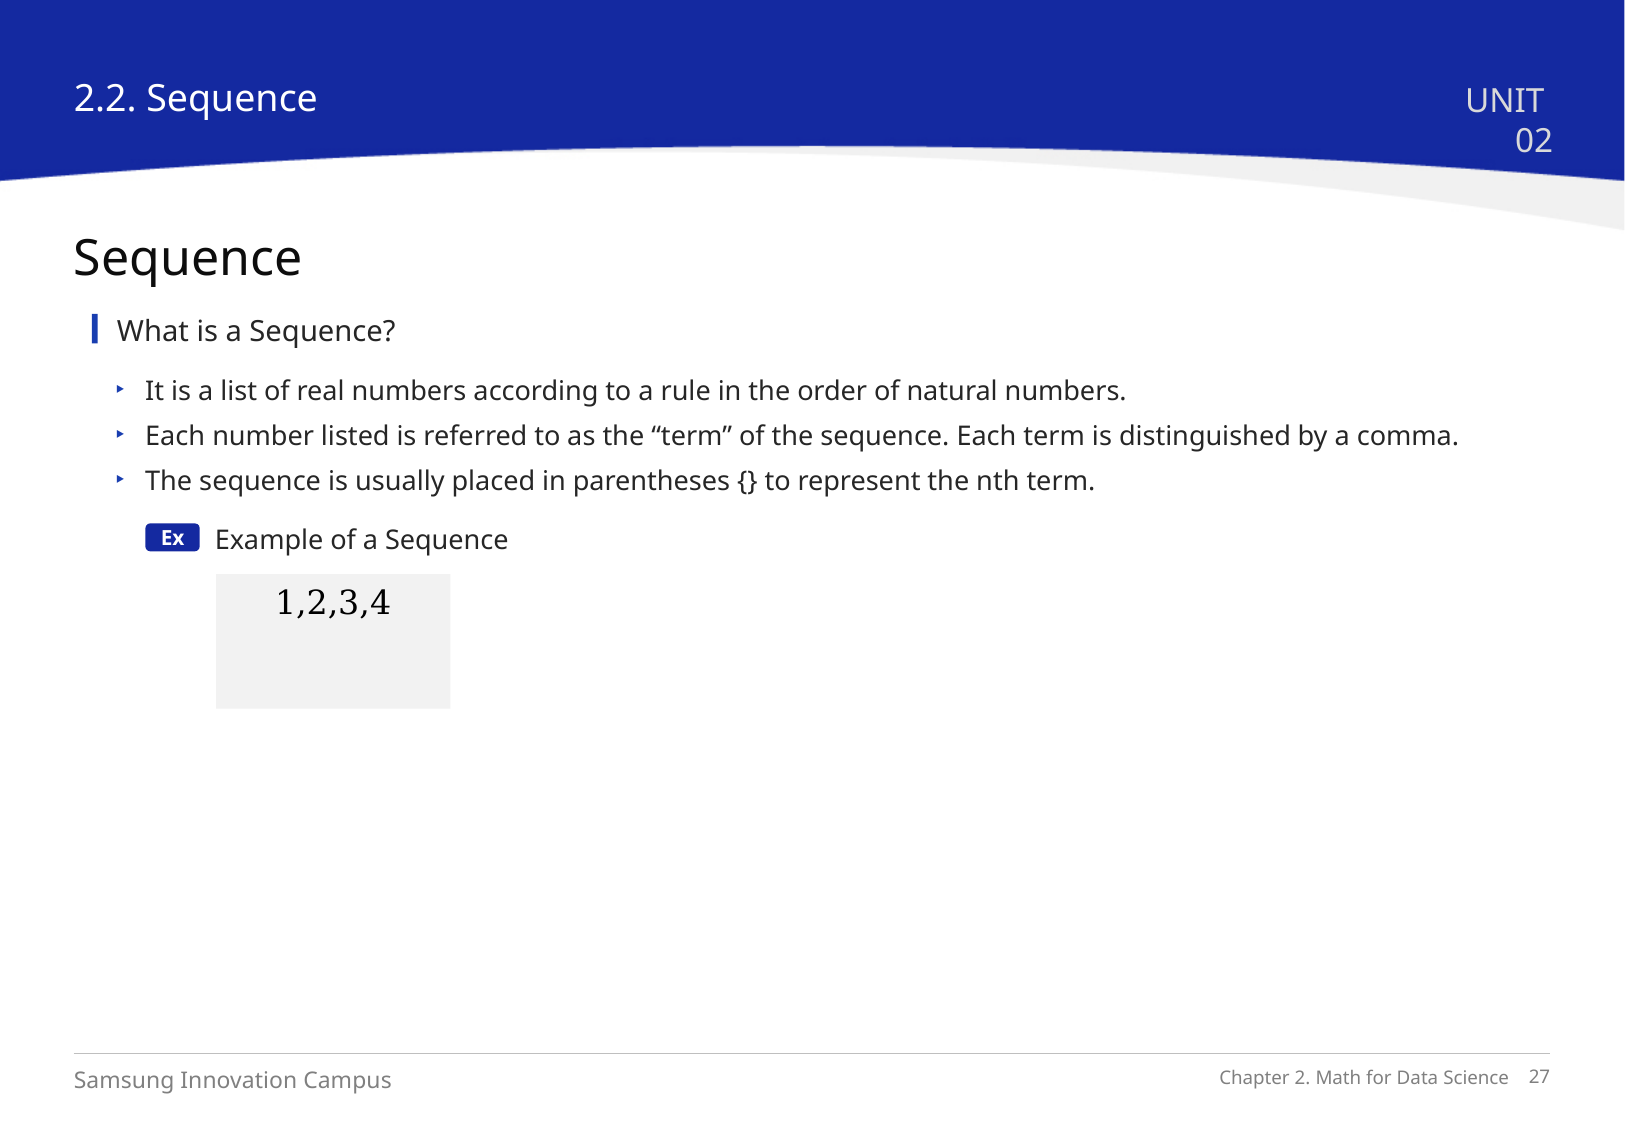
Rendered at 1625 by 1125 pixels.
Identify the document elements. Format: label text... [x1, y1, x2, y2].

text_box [73, 73, 1554, 120]
text_box Sequence [73, 224, 1552, 287]
picture [0, 0, 1625, 1125]
text_box It is a list of real numbers according to a rule in the order of natural numbers. Each number listed is referred to as the “term” of the sequence. Each term is distinguished by a comma. The sequence is usually placed in parentheses {} to represent the nth term. [114, 361, 1532, 509]
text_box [91, 311, 1533, 348]
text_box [145, 515, 1143, 564]
